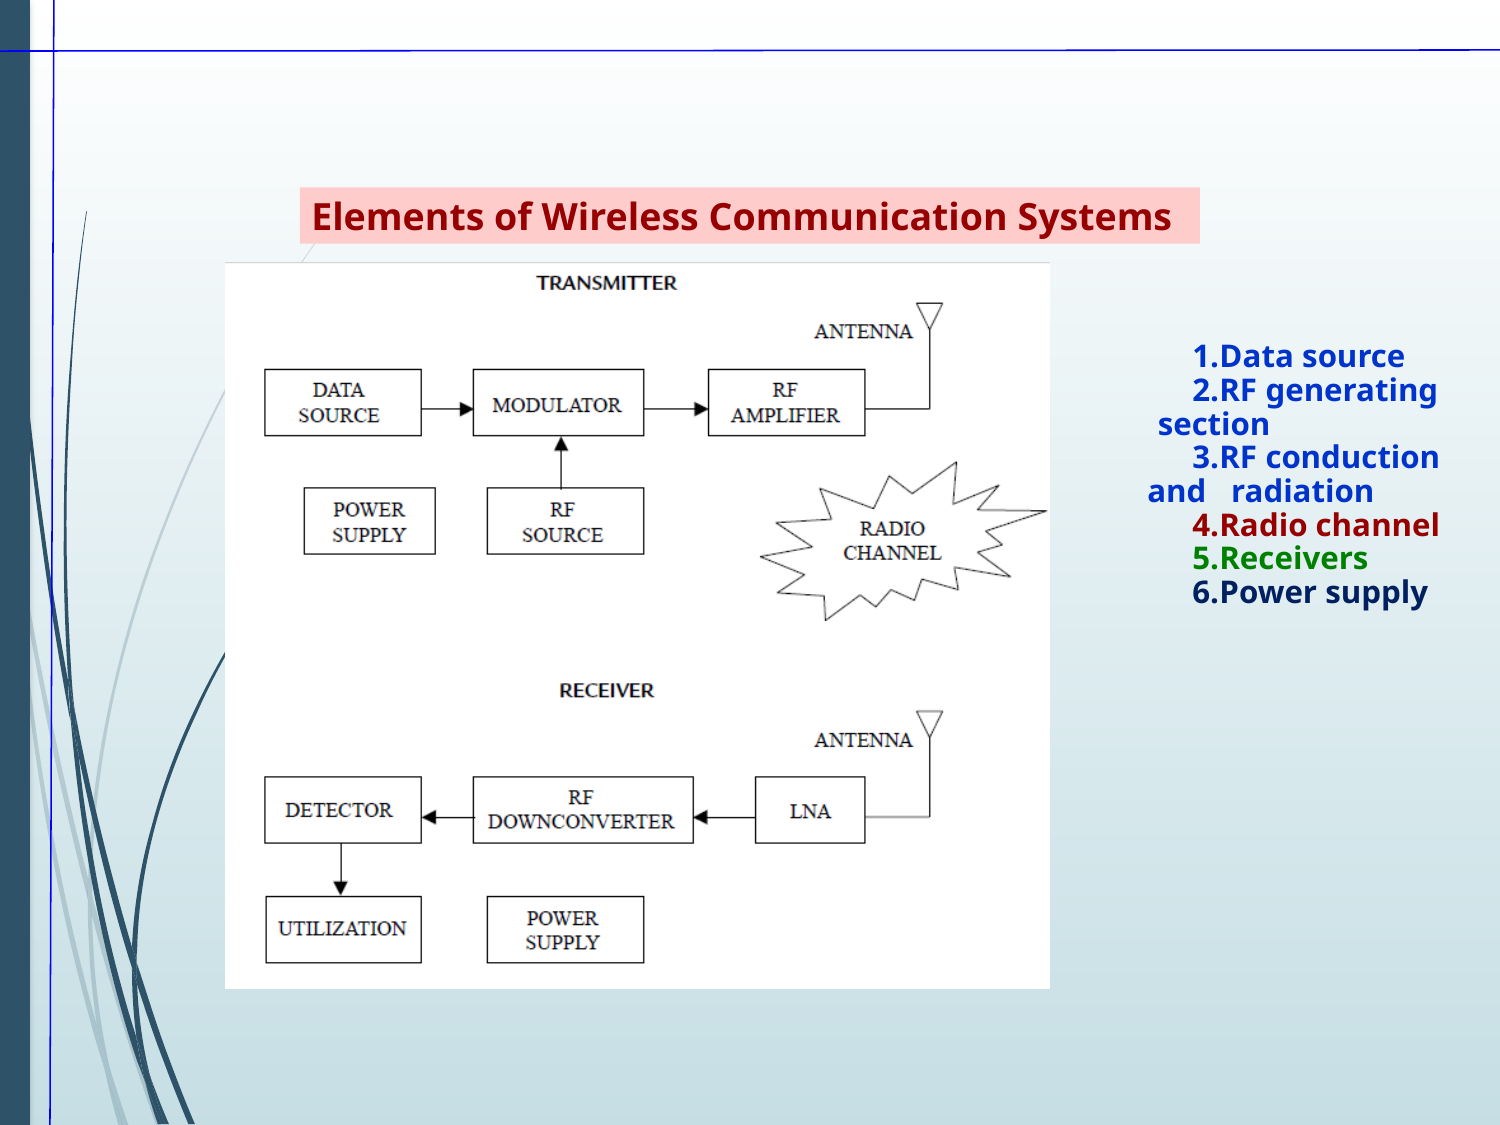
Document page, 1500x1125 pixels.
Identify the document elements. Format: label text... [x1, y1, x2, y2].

picture [224, 262, 1051, 989]
text_box Data source RF generating section RF conduction and radiation Radio channel Receivers Power supply [1124, 335, 1453, 785]
text_box Elements of Wireless Communication Systems [299, 187, 1200, 244]
